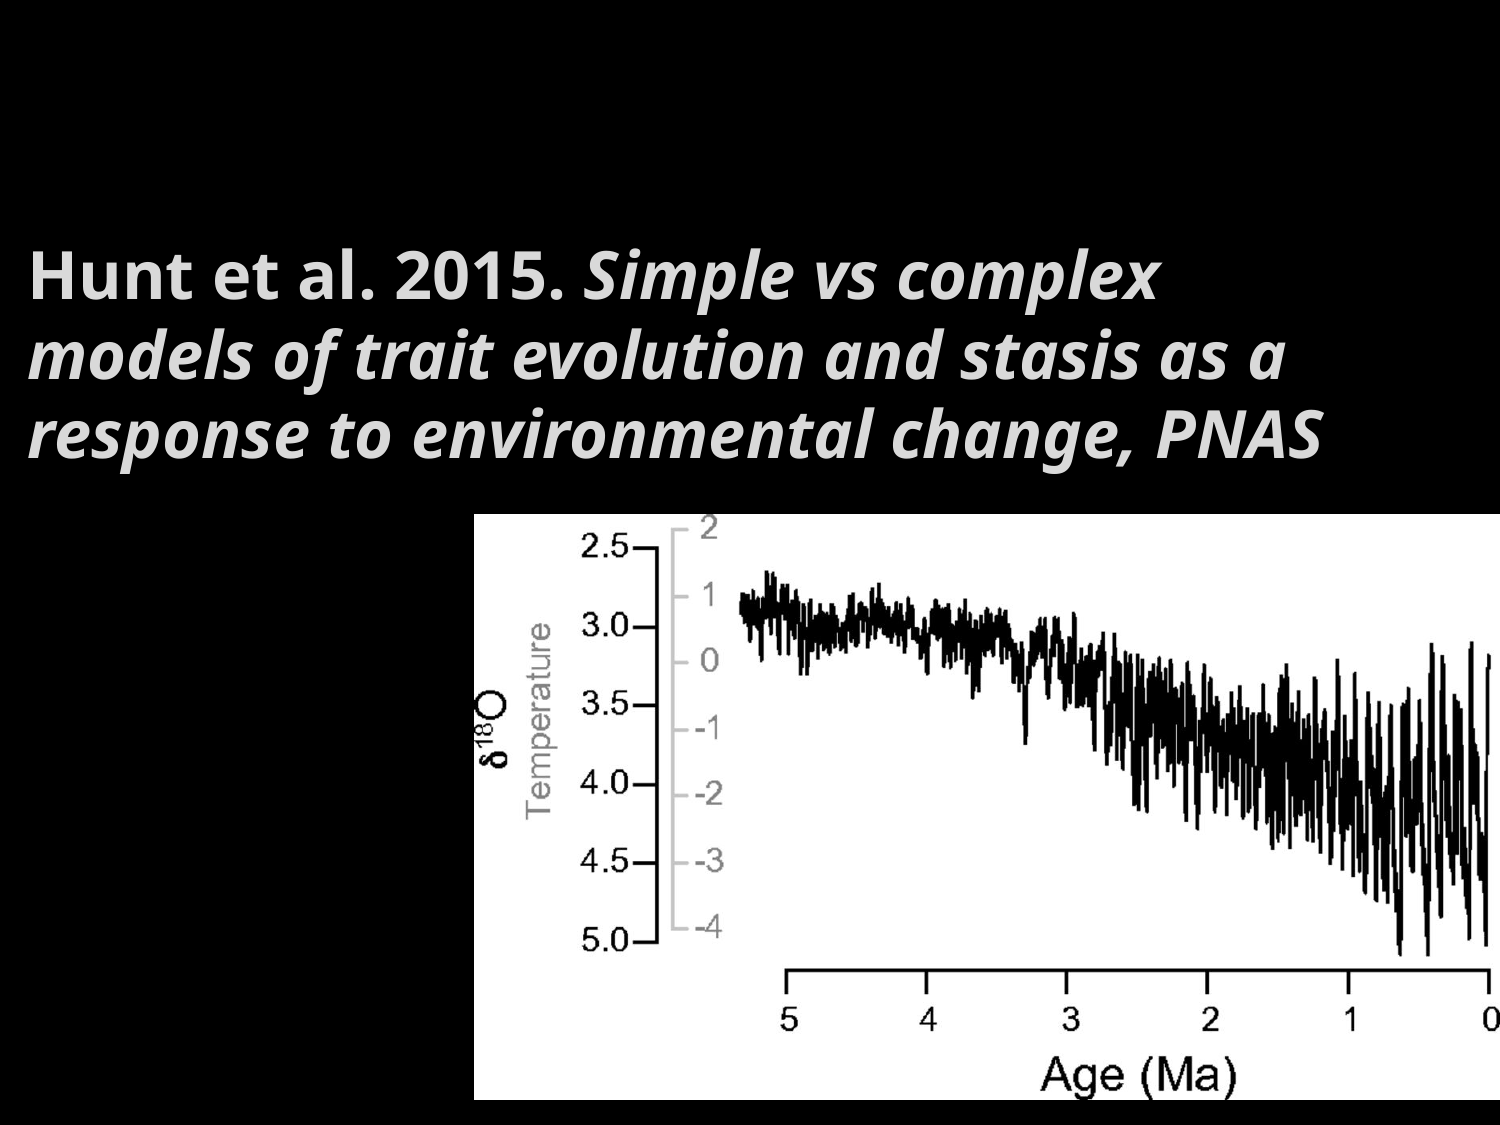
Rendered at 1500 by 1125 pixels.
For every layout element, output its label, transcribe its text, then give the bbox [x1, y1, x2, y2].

text_box Hunt et al. 2015. Simple vs complex models of trait evolution and stasis as a response to environmental change, PNAS [12, 224, 1363, 588]
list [474, 514, 1500, 1100]
title Temperature tracking [103, 59, 1397, 278]
